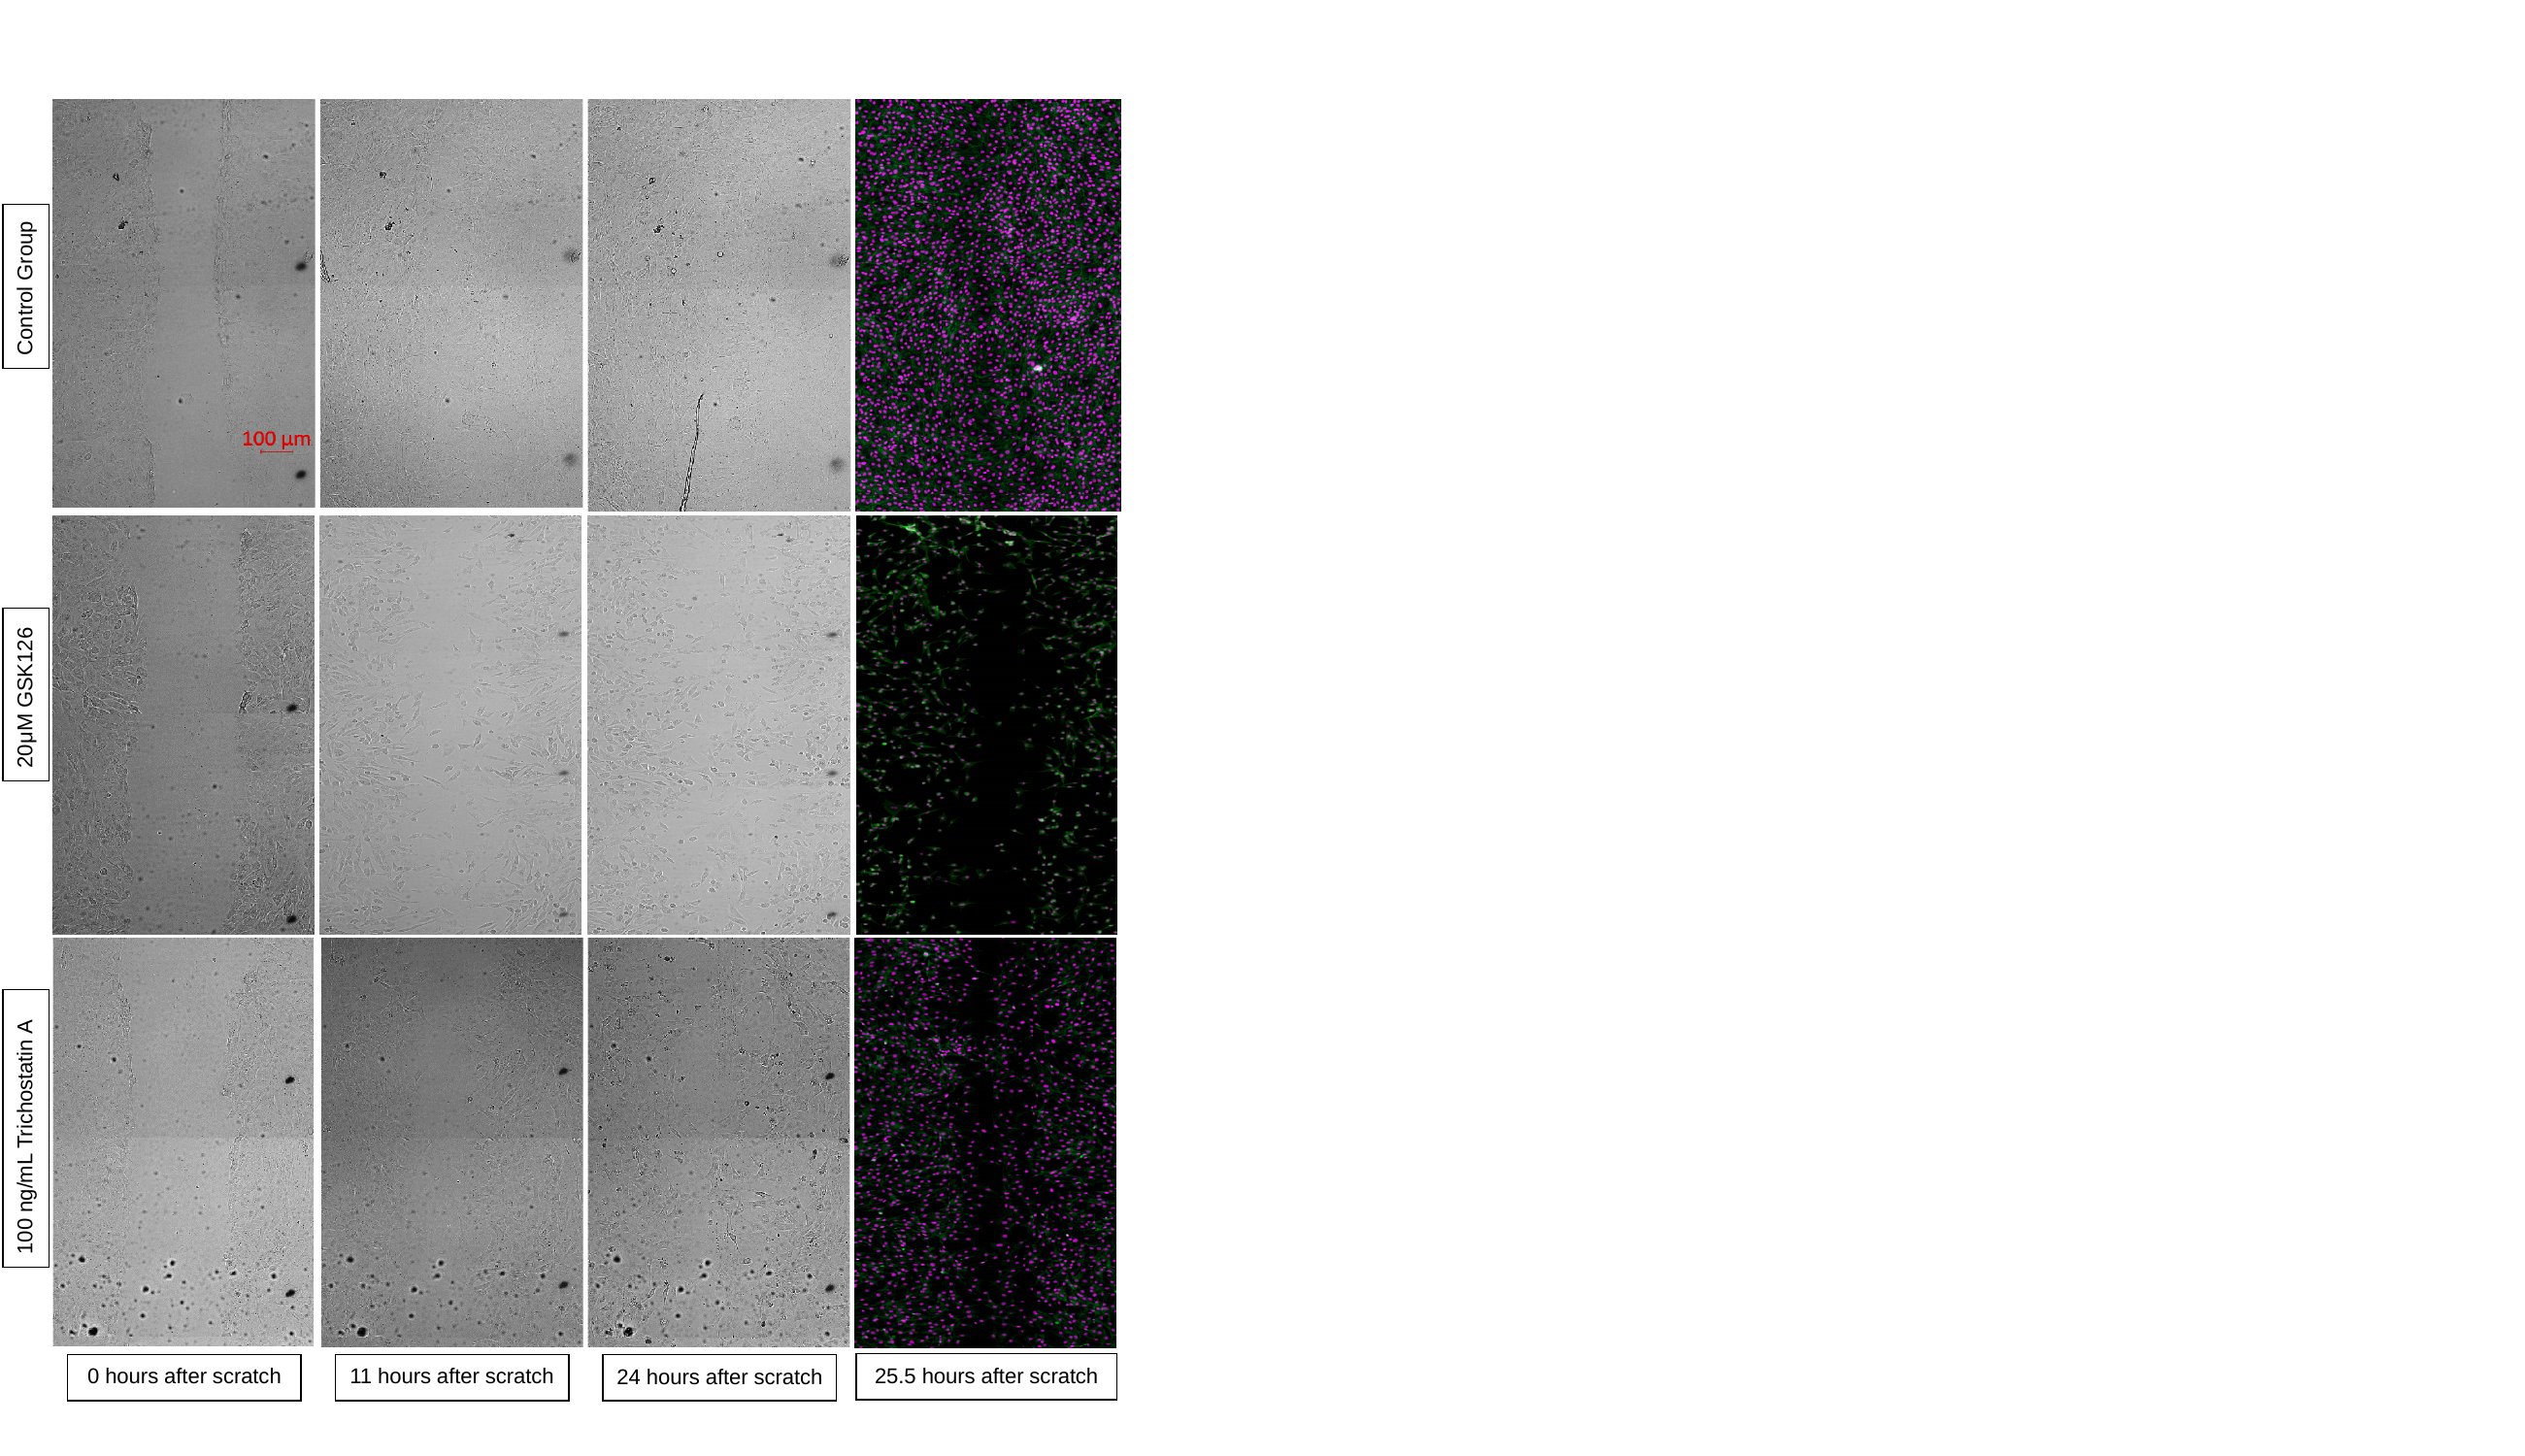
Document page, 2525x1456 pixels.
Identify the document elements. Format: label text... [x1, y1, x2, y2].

picture [52, 938, 315, 1346]
text_box 20μM GSK126 [2, 608, 50, 781]
text_box 100 ng/mL Trichostatin A [2, 989, 50, 1268]
text_box 24 hours after scratch [603, 1354, 837, 1402]
text_box 25.5 hours after scratch [855, 1353, 1117, 1401]
text_box 11 hours after scratch [335, 1354, 569, 1401]
picture [320, 938, 583, 1347]
picture [854, 938, 1116, 1348]
text_box 0 hours after scratch [67, 1354, 301, 1401]
picture [856, 515, 1117, 935]
picture [855, 99, 1121, 512]
picture [319, 515, 582, 935]
picture [319, 99, 583, 508]
picture [587, 938, 850, 1347]
picture [51, 515, 315, 935]
picture [51, 99, 316, 508]
picture [587, 99, 851, 512]
picture [587, 515, 850, 935]
text_box Control Group [2, 204, 50, 369]
